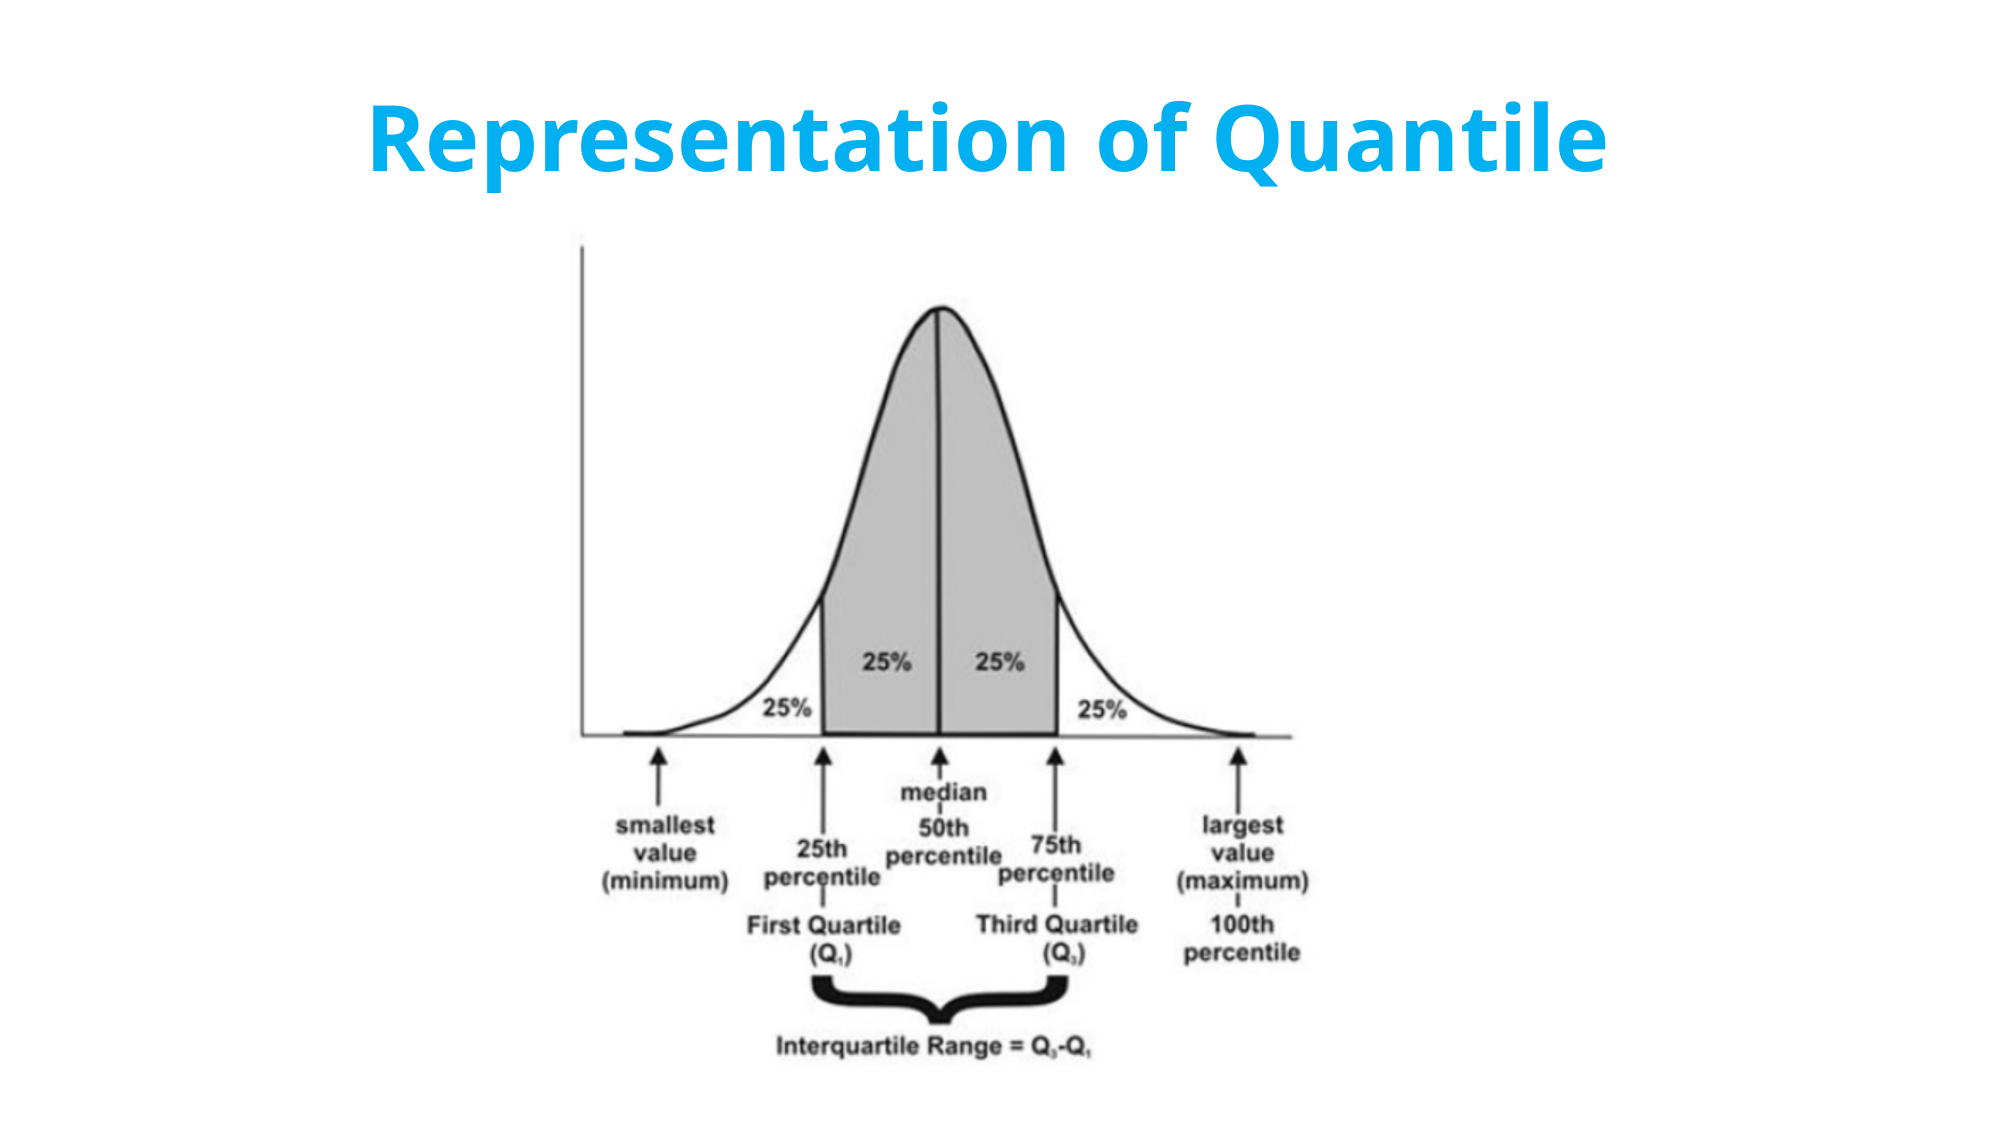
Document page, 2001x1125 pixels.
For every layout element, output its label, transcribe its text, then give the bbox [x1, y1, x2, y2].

picture [567, 224, 1338, 1072]
title Representation of Quantile [137, 59, 1863, 225]
